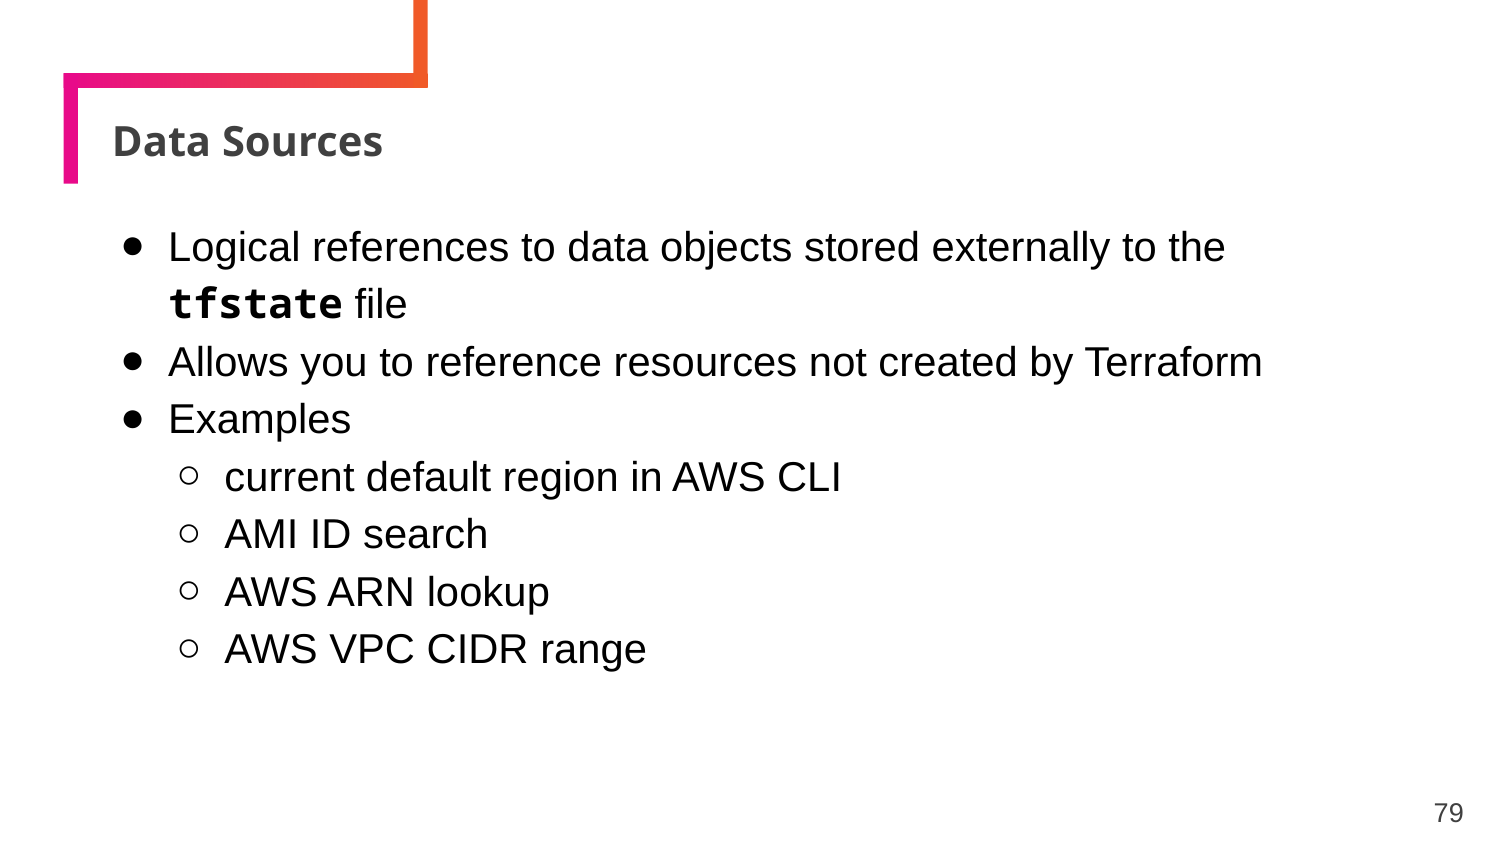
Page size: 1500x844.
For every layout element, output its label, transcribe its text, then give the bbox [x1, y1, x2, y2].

slide_number 79 [1403, 779, 1494, 844]
subtitle Logical references to data objects stored externally to the tfstate file Allows you to reference resources not created by Terraform Examples current default region in AWS CLI AMI ID search AWS ARN lookup AWS VPC CIDR range [100, 206, 1352, 727]
title Data Sources [100, 117, 1455, 169]
